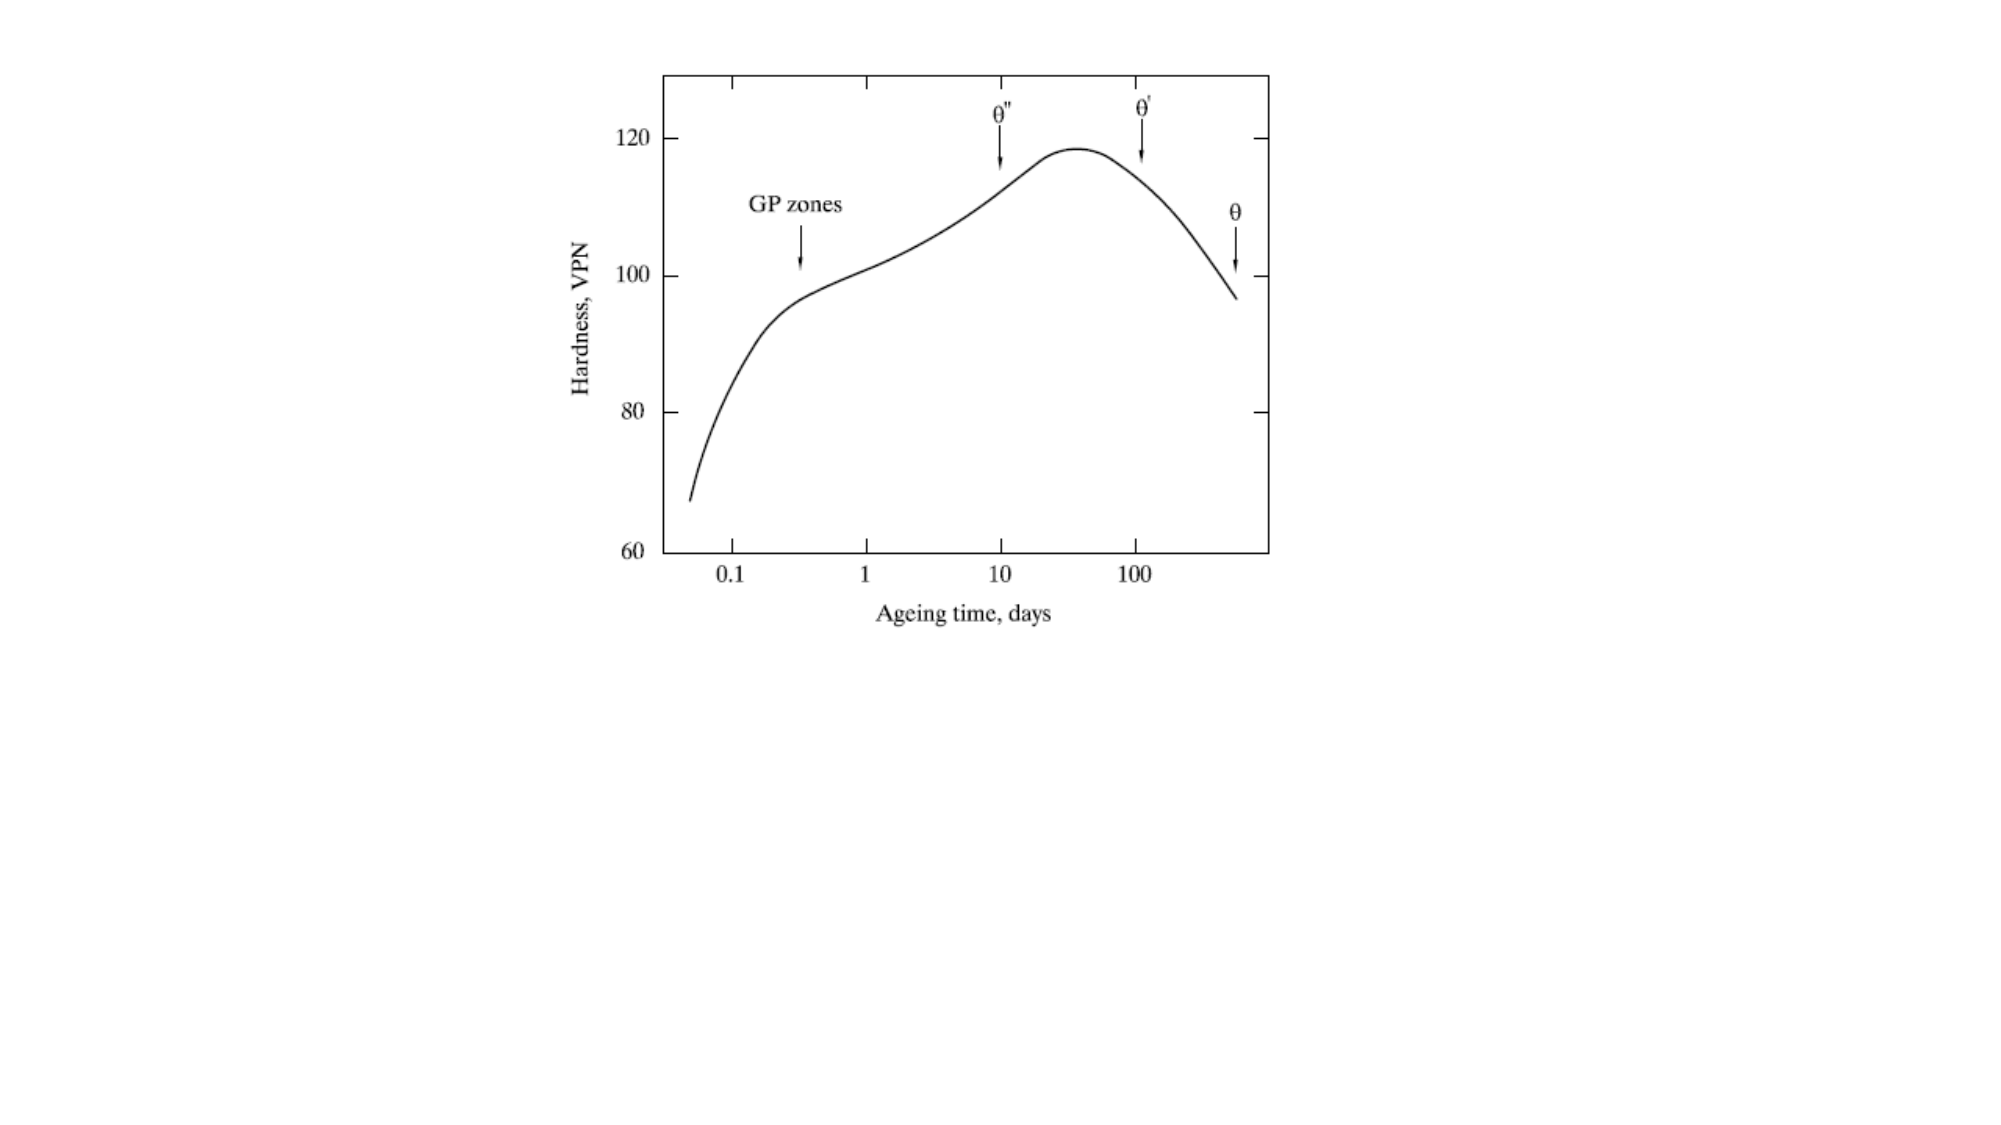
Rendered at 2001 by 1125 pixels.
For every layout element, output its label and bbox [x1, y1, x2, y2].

picture [530, 55, 1373, 639]
